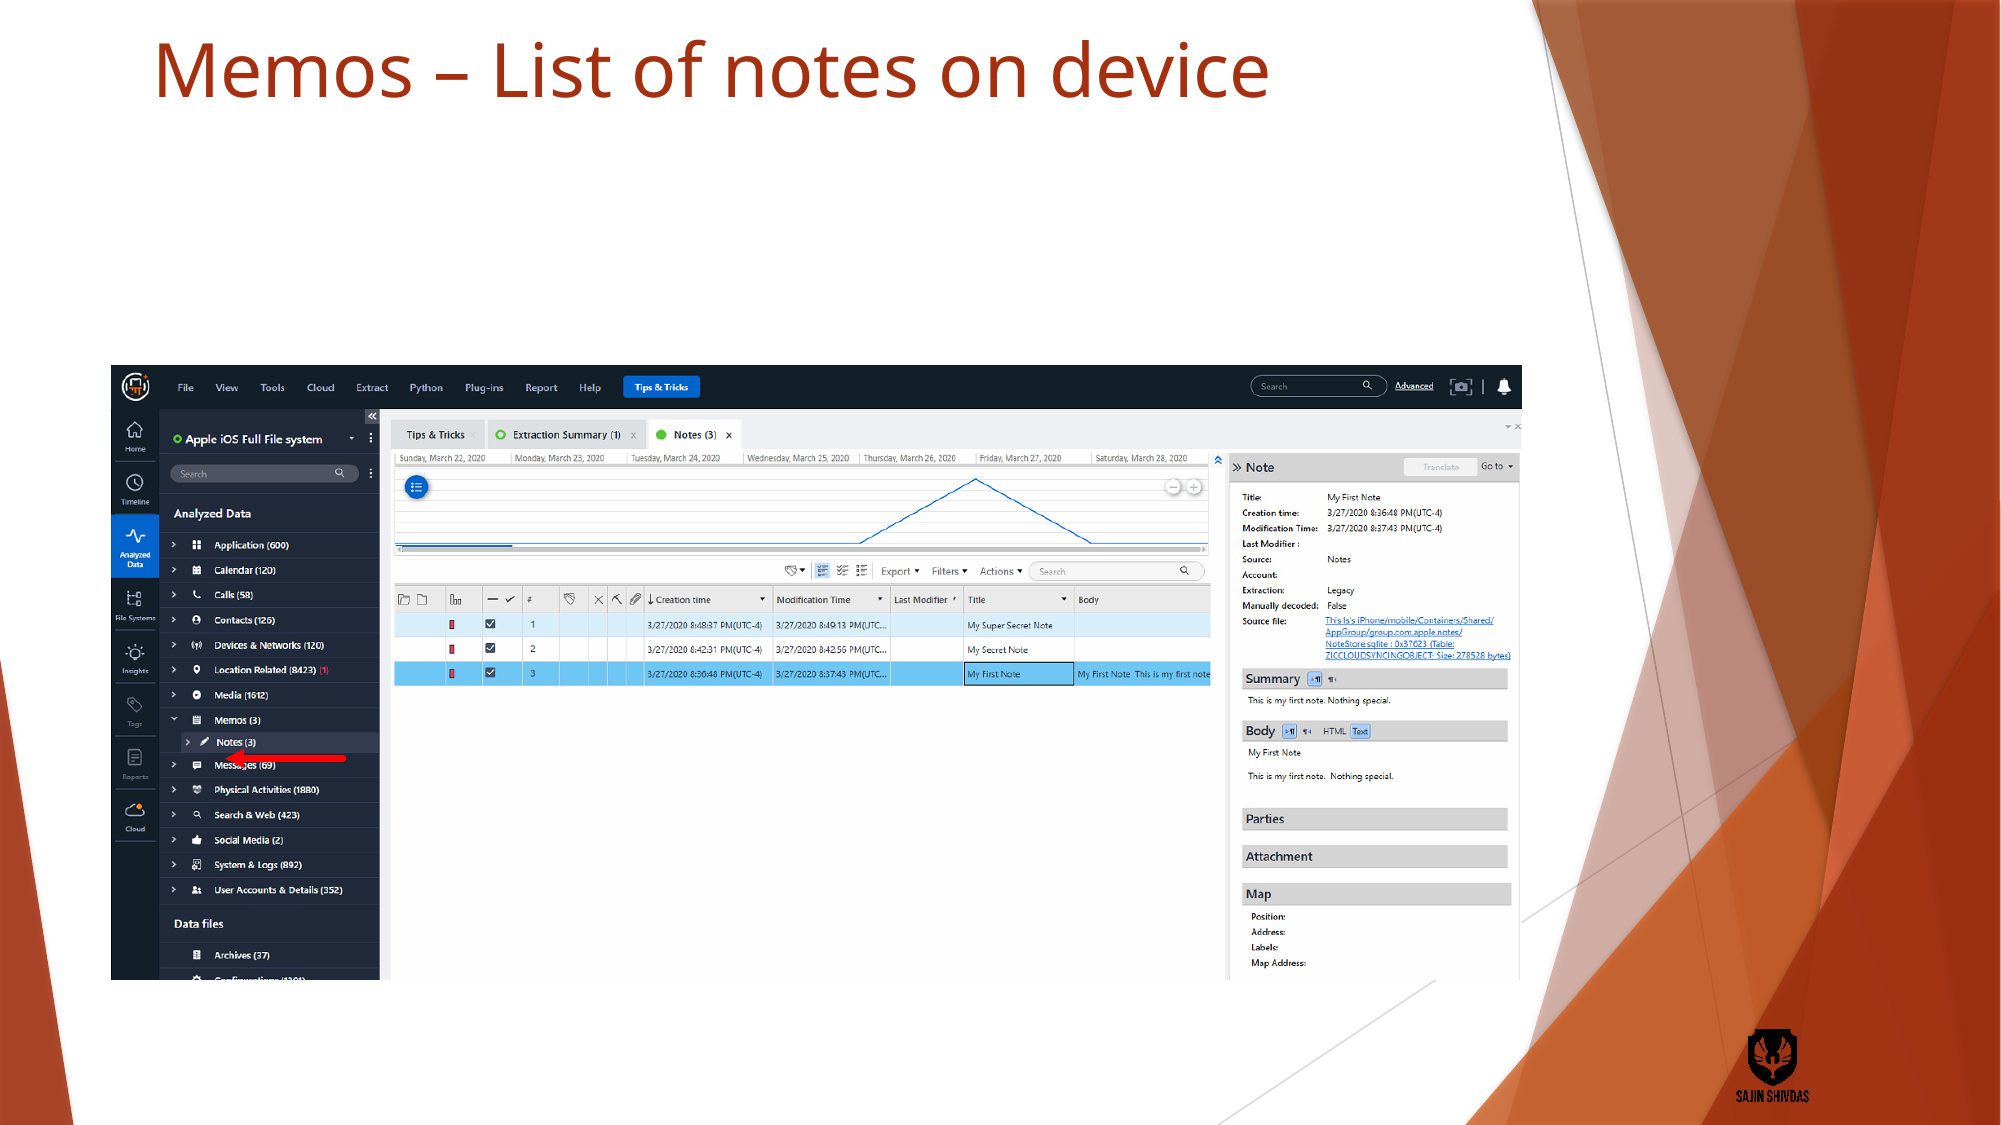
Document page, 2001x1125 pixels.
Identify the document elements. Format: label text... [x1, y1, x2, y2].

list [110, 365, 1522, 981]
picture [1728, 1021, 1819, 1112]
title Memos – List of notes on device [137, 14, 1863, 233]
